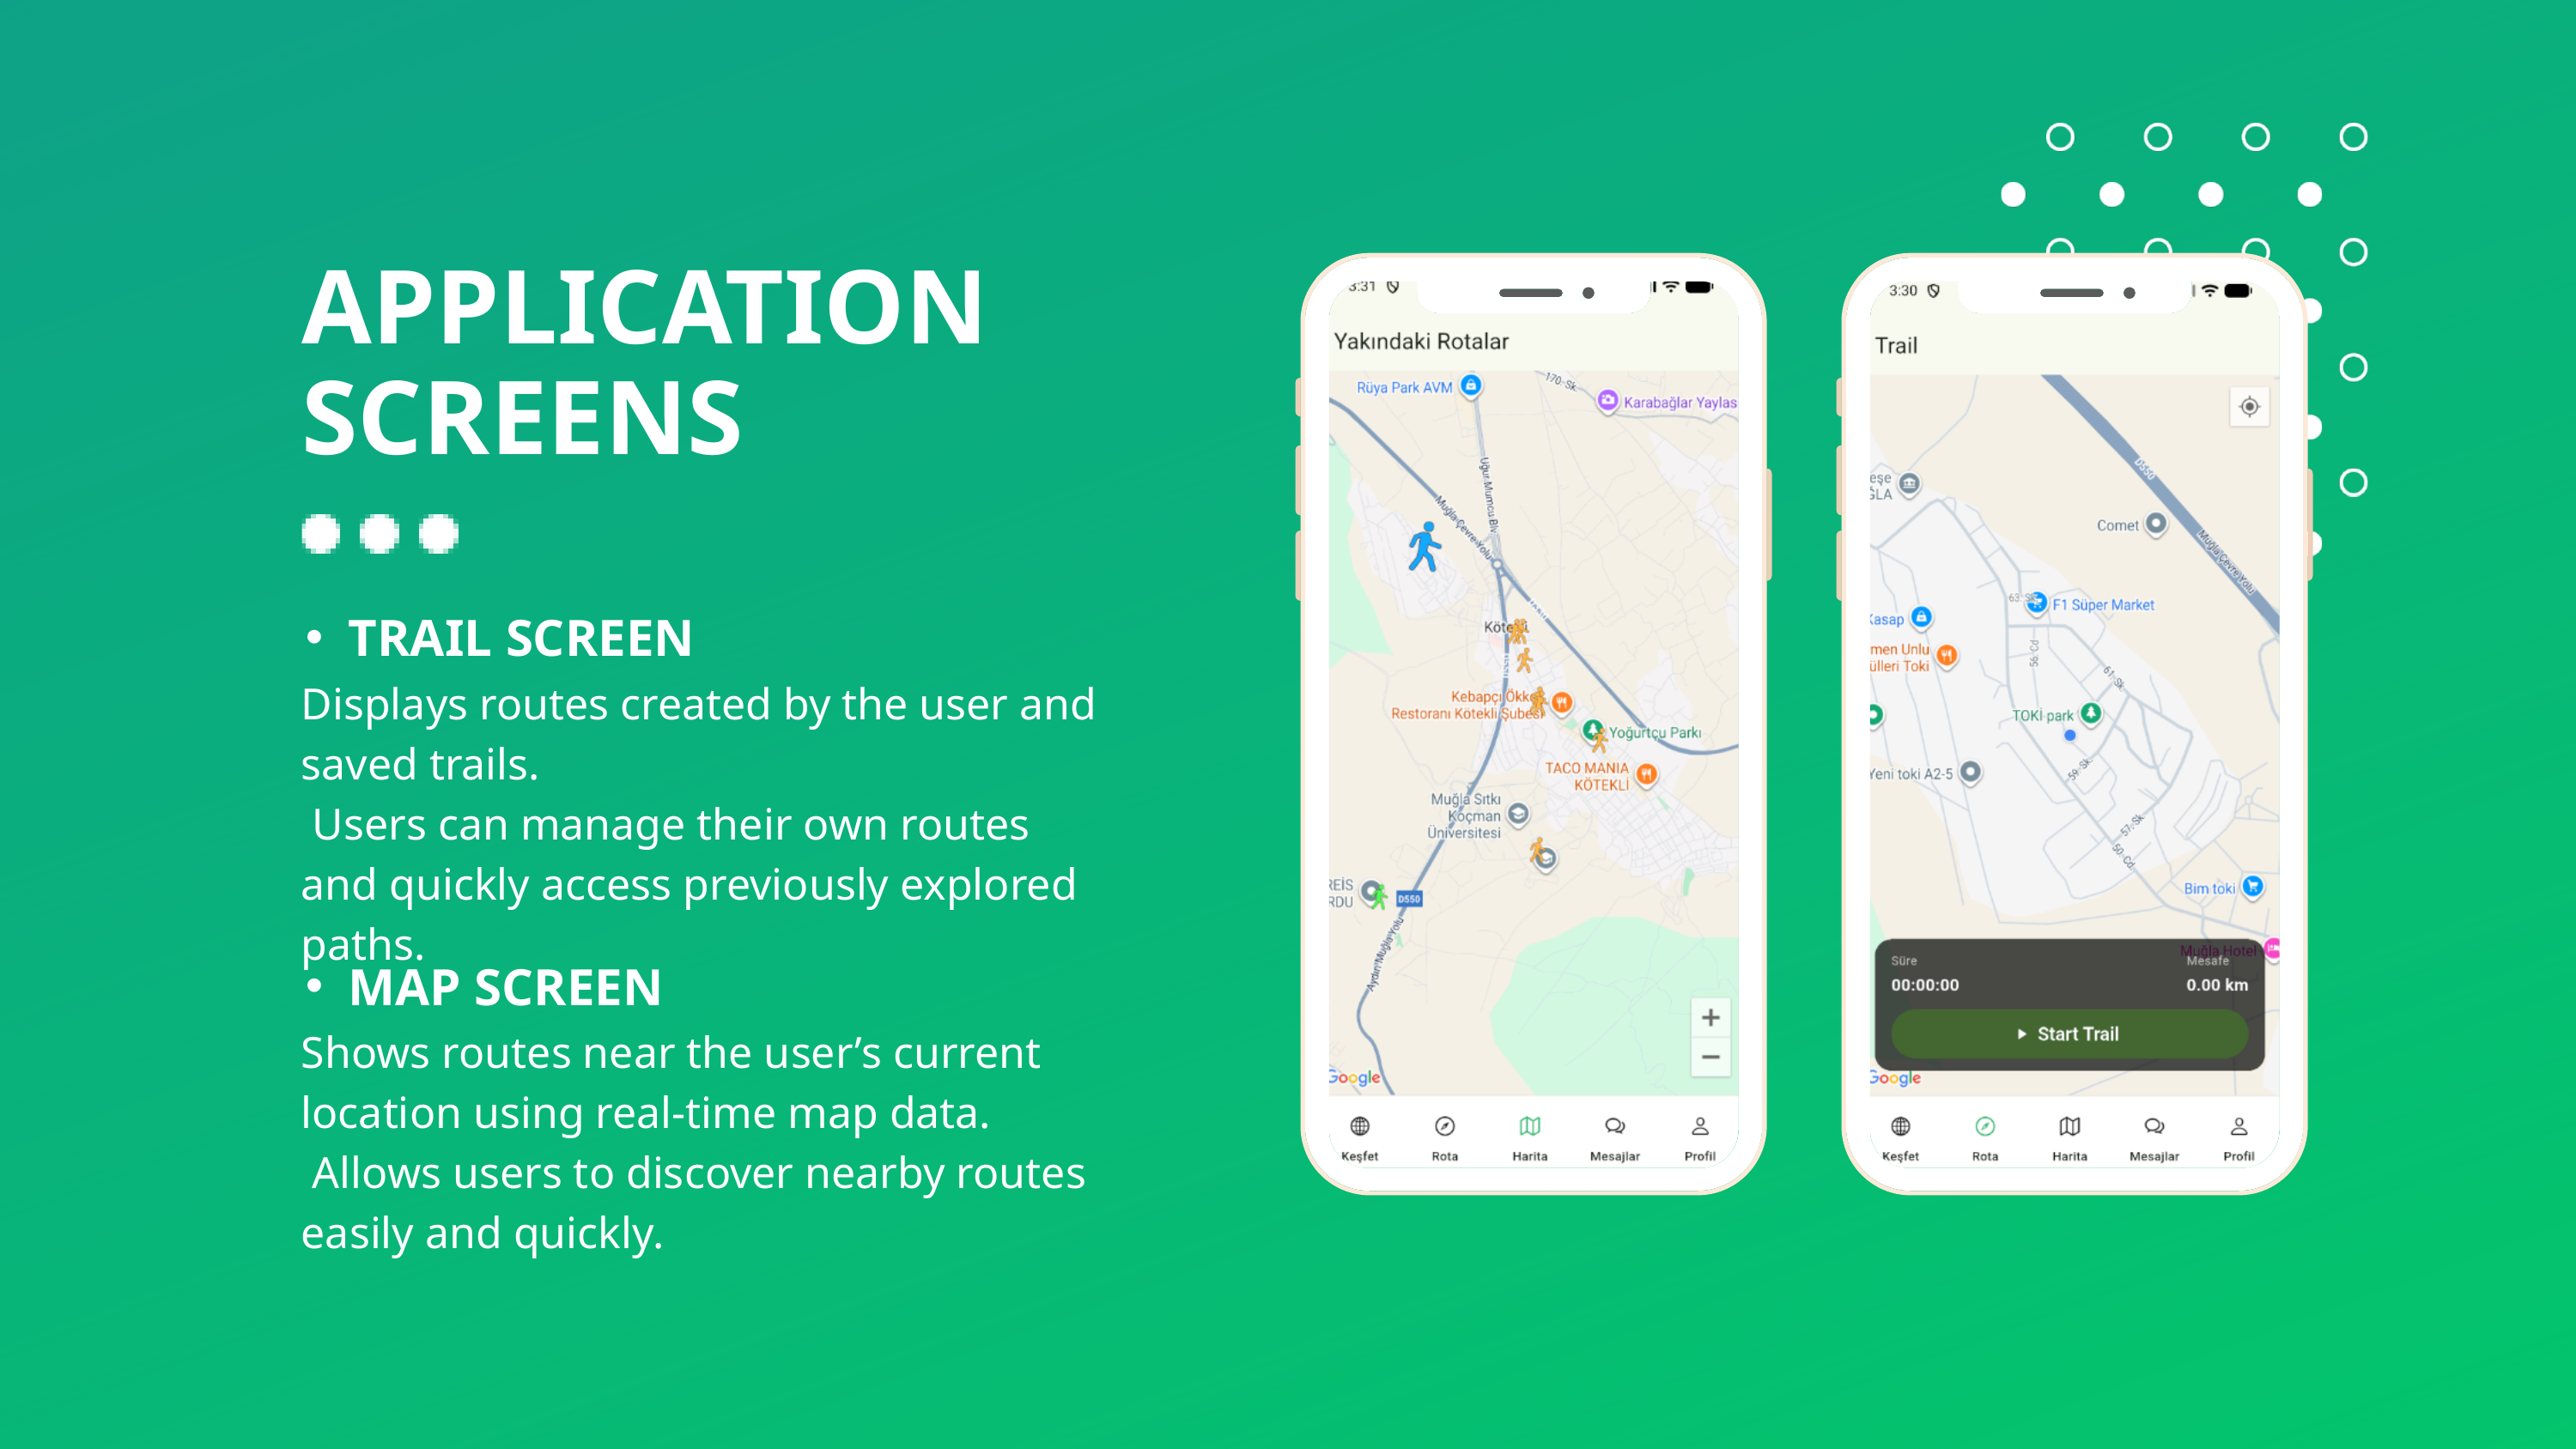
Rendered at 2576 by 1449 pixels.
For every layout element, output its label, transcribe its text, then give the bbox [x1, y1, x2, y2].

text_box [1295, 252, 1772, 1196]
text_box [2001, 182, 2323, 556]
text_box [1836, 252, 2313, 1196]
text_box Displays routes created by the user and saved trails. Users can manage their own routes and quickly access previously explored paths. [301, 668, 1115, 969]
text_box [301, 514, 459, 554]
text_box [0, 0, 2576, 1449]
text_box TRAIL SCREEN [263, 612, 819, 667]
text_box Shows routes near the user’s current location using real-time map data. Allows users to discover nearby routes easily and quickly. [301, 1016, 1115, 1258]
text_box MAP SCREEN [263, 961, 819, 1016]
text_box [2046, 123, 2368, 497]
text_box APPLICATION SCREENS [301, 254, 1196, 475]
